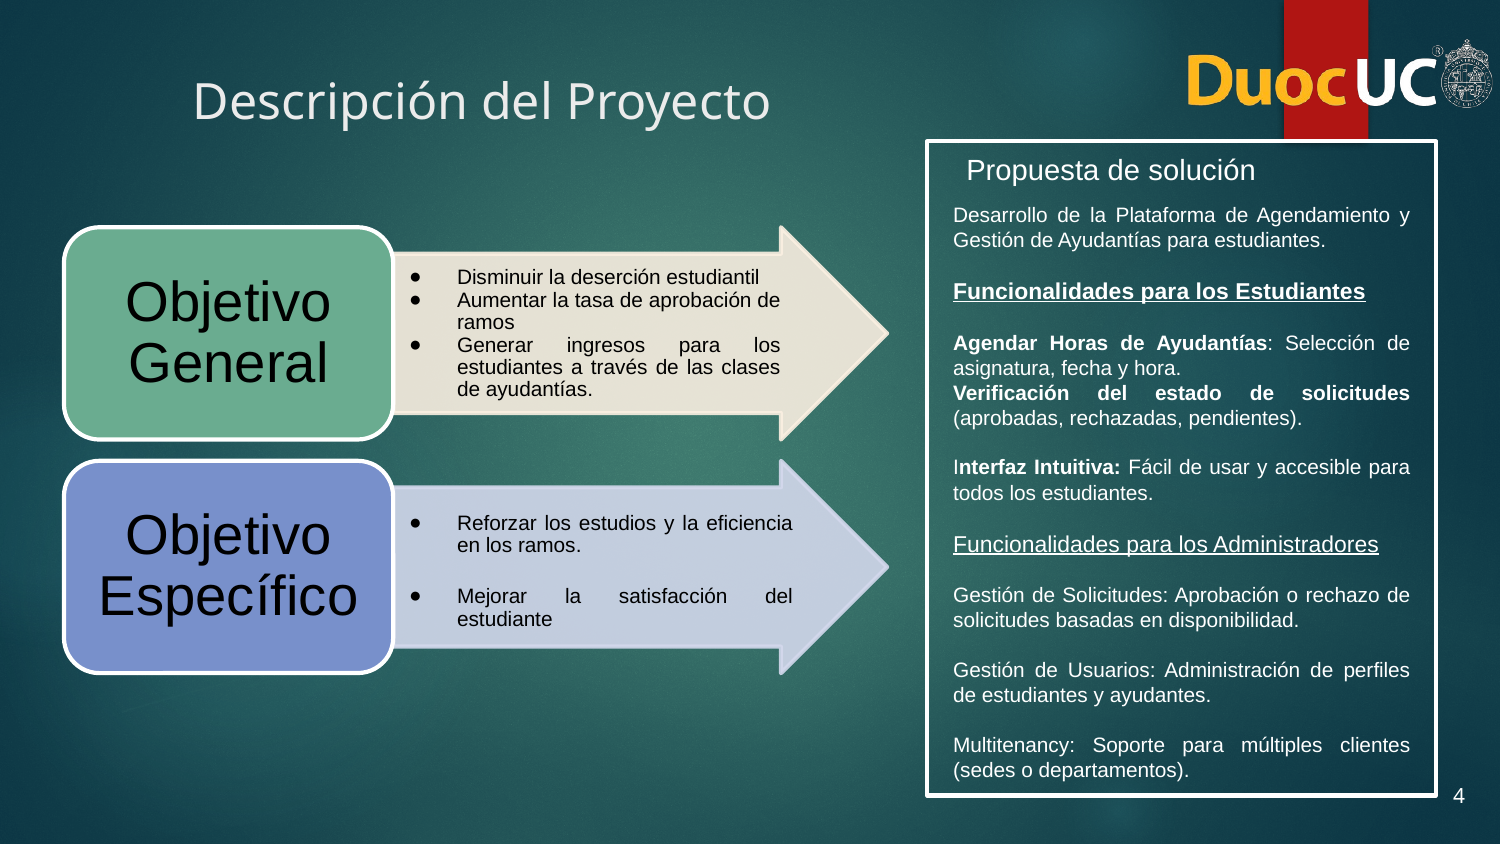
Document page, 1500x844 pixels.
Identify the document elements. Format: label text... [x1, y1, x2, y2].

picture [0, 0, 1500, 844]
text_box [63, 226, 888, 674]
text_box [1143, 0, 1500, 270]
text_box [927, 141, 1436, 796]
slide_number ‹#› [1389, 764, 1480, 830]
title Descripción del Proyecto [177, 54, 1143, 205]
text_box Desarrollo de la Plataforma de Agendamiento y Gestión de Ayudantías para estudiantes. Funcionalidades para los Estudiantes Agendar Horas de Ayudantías: Selección de asignatura, fecha y hora. Verificación del estado de solicitudes (aprobadas, rechazadas, pendientes). Interfaz Intuitiva: Fácil de usar y accesible para todos los estudiantes. Funcionalidades para los Administradores Gestión de Solicitudes: Aprobación o rechazo de solicitudes basadas en disponibilidad. Gestión de Usuarios: Administración de perfiles de estudiantes y ayudantes. Multitenancy: Soporte para múltiples clientes (sedes o departamentos). [938, 194, 1426, 789]
text_box Propuesta de solución [951, 143, 1143, 194]
